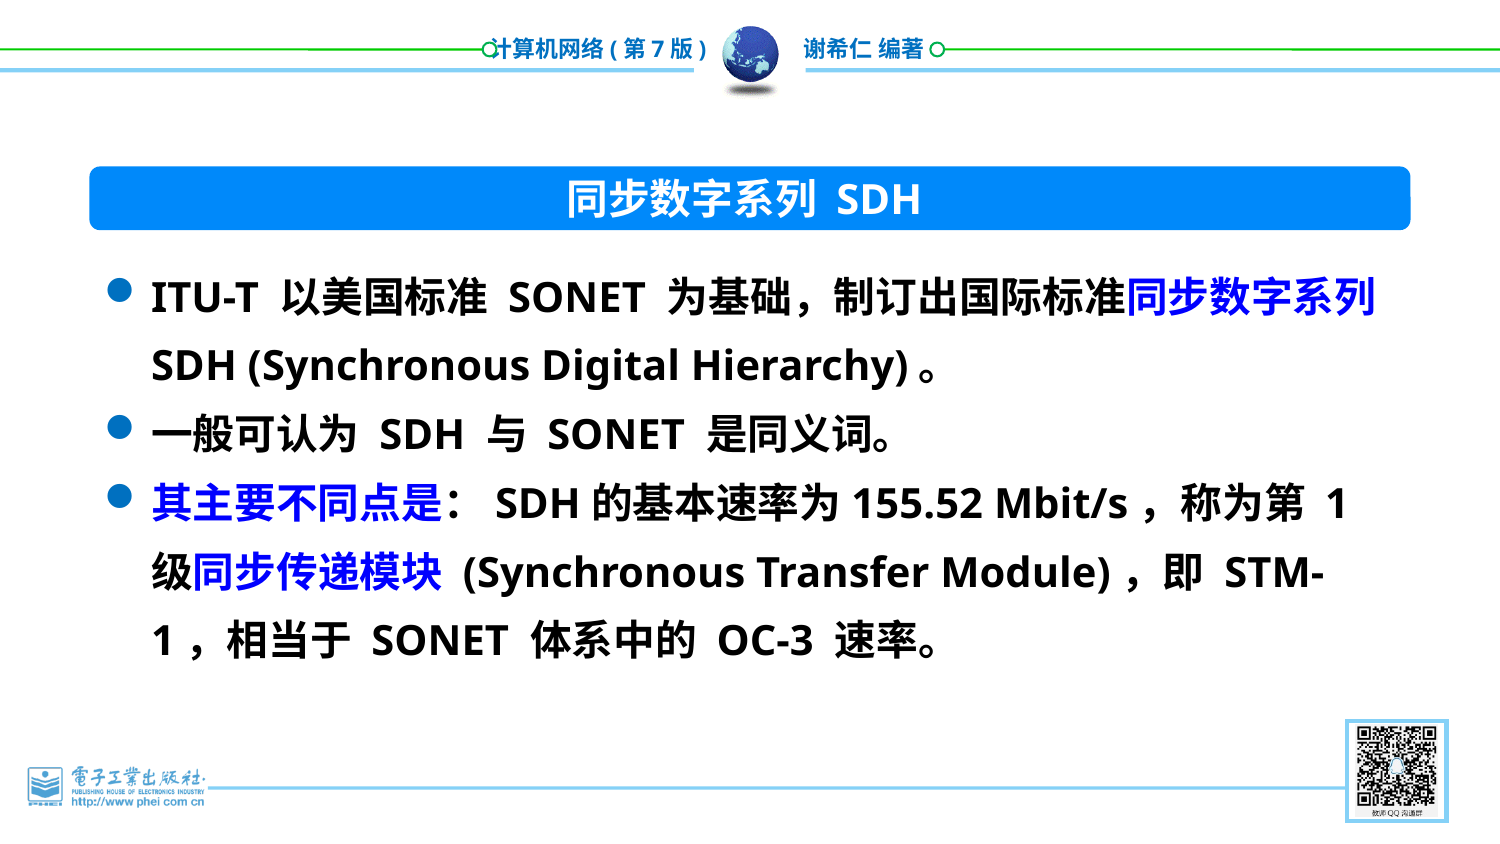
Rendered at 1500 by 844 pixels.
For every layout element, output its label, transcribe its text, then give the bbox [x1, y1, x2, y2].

picture [1355, 724, 1438, 817]
picture [720, 24, 780, 100]
text_box ITU-T 以美国标准 SONET 为基础，制订出国际标准同步数字系列 SDH (Synchronous Digital Hierarchy)。 一般可认为 SDH 与 SONET 是同义词。 其主要不同点是：SDH的基本速率为155.52 Mbit/s，称为第 1 级同步传递模块 (Synchronous Transfer Module)，即 STM-1，相当于 SONET 体系中的 OC-3 速率。 [89, 244, 1411, 672]
picture [23, 764, 208, 809]
text_box 同步数字系列 SDH [551, 165, 949, 231]
text_box [949, 166, 1411, 231]
text_box [89, 166, 551, 231]
